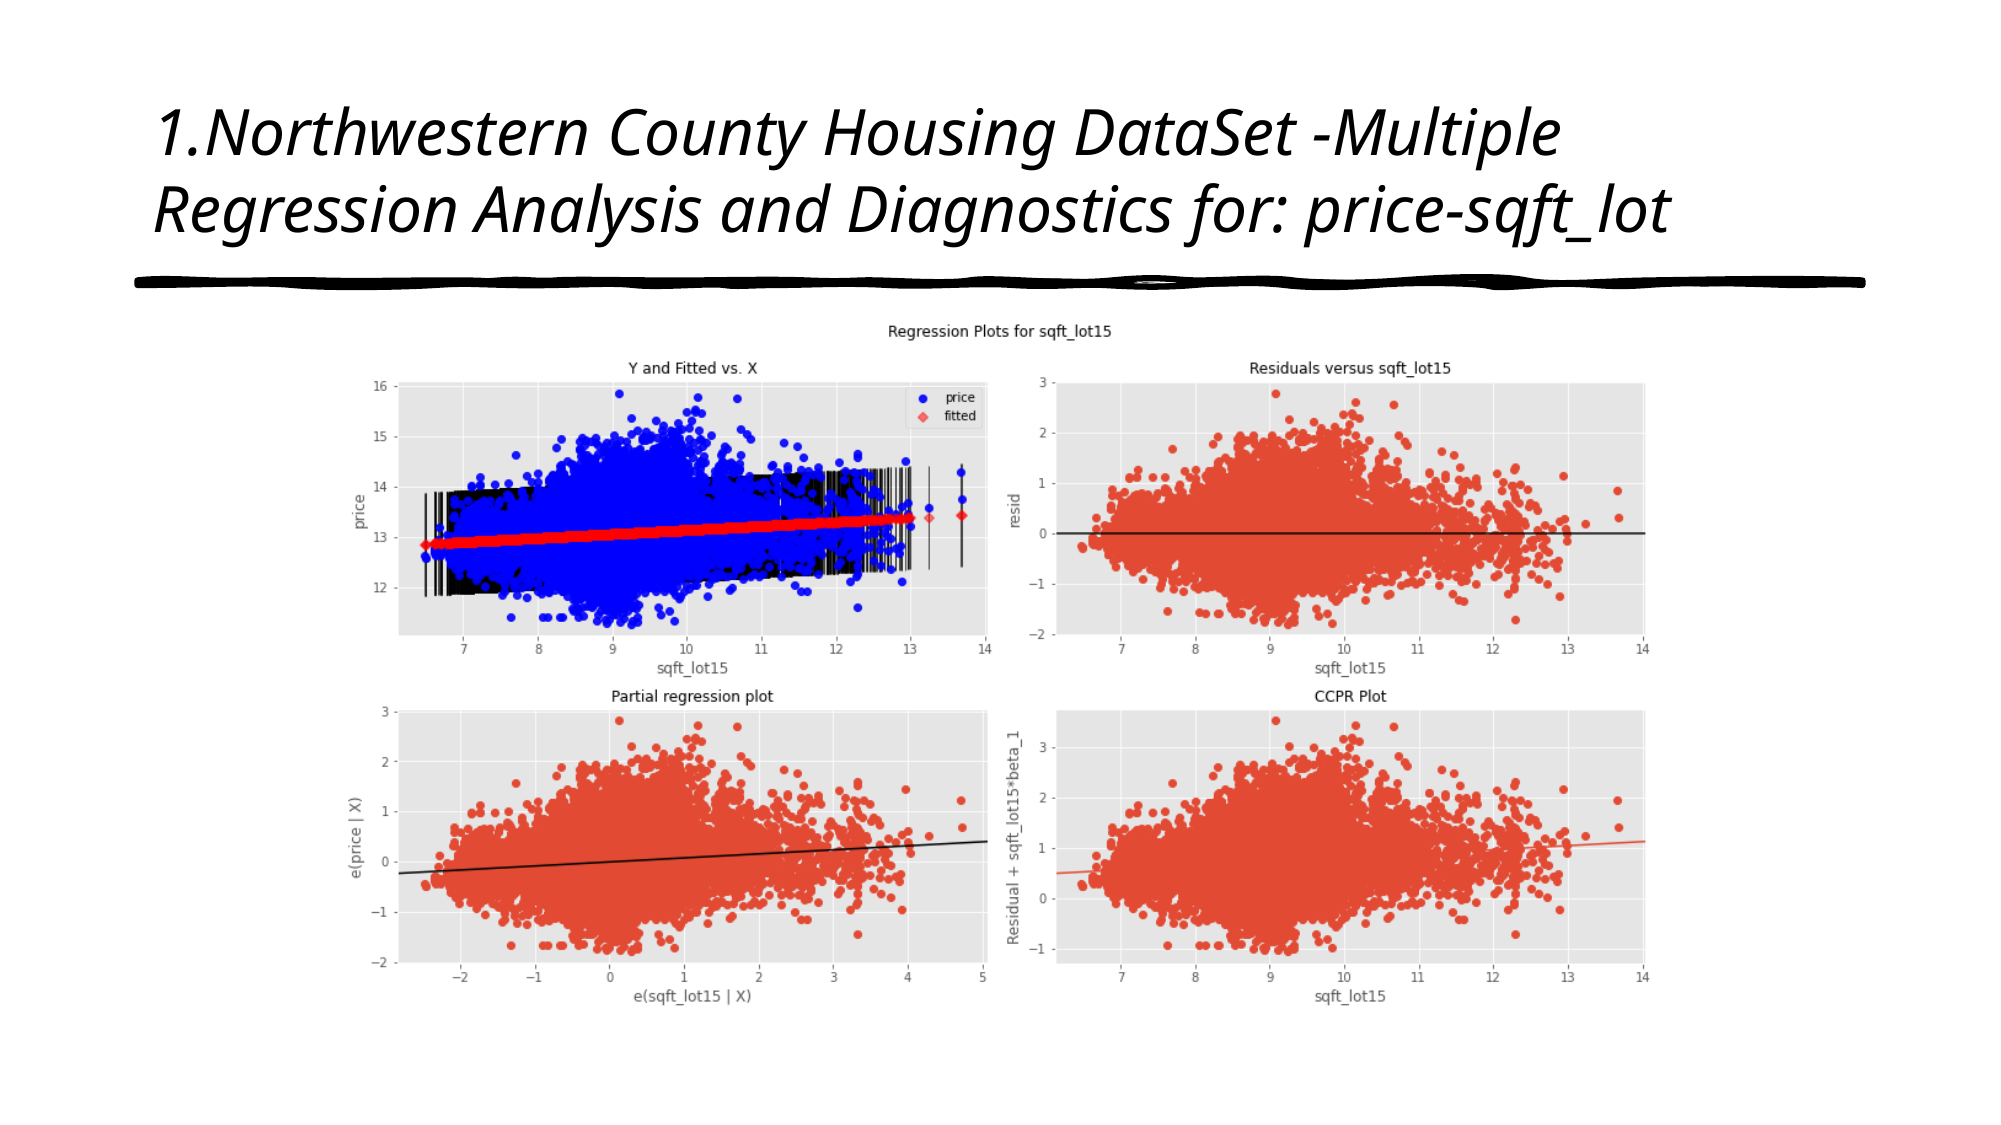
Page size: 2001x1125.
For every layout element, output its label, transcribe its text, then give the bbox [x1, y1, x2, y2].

title 1.Northwestern County Housing DataSet -Multiple Regression Analysis and Diagnostics for: price-sqft_lot [137, 59, 1863, 278]
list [341, 316, 1659, 1014]
